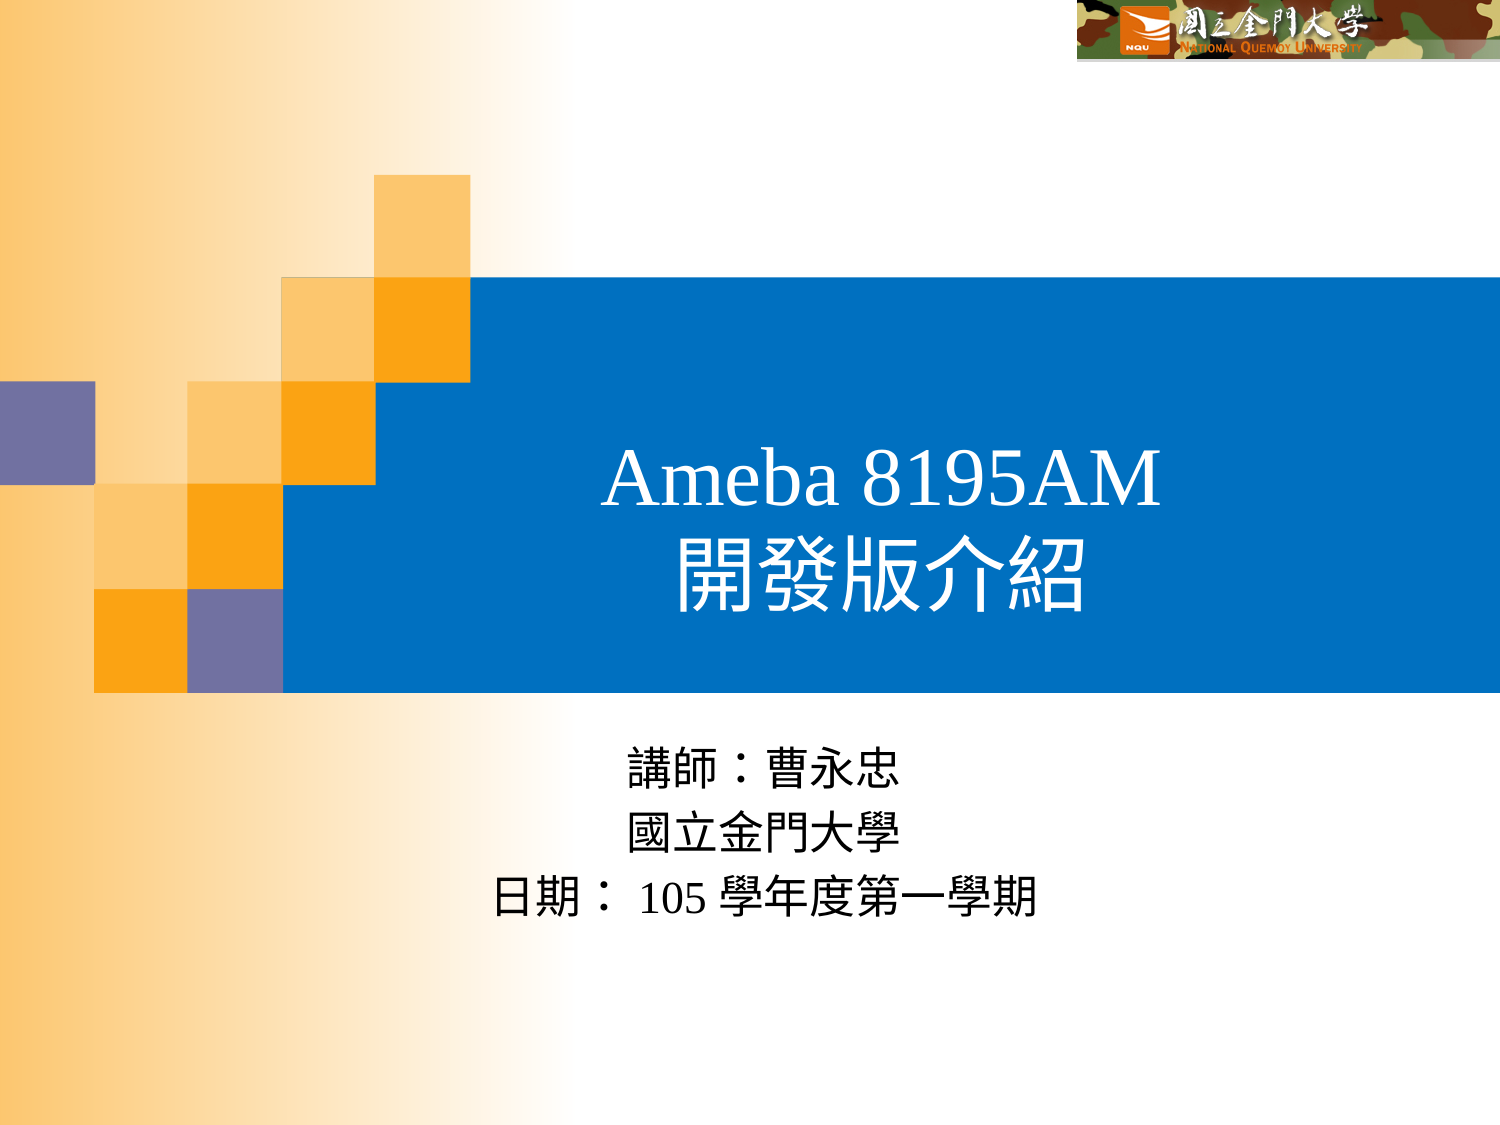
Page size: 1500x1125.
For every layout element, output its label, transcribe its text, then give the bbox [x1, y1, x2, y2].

title Ameba 8195AM 開發版介紹 [301, 397, 1463, 648]
subtitle 講師：曹永忠 國立金門大學 日期：105學年度第一學期 [53, 731, 1475, 1063]
picture [1077, 0, 1500, 62]
